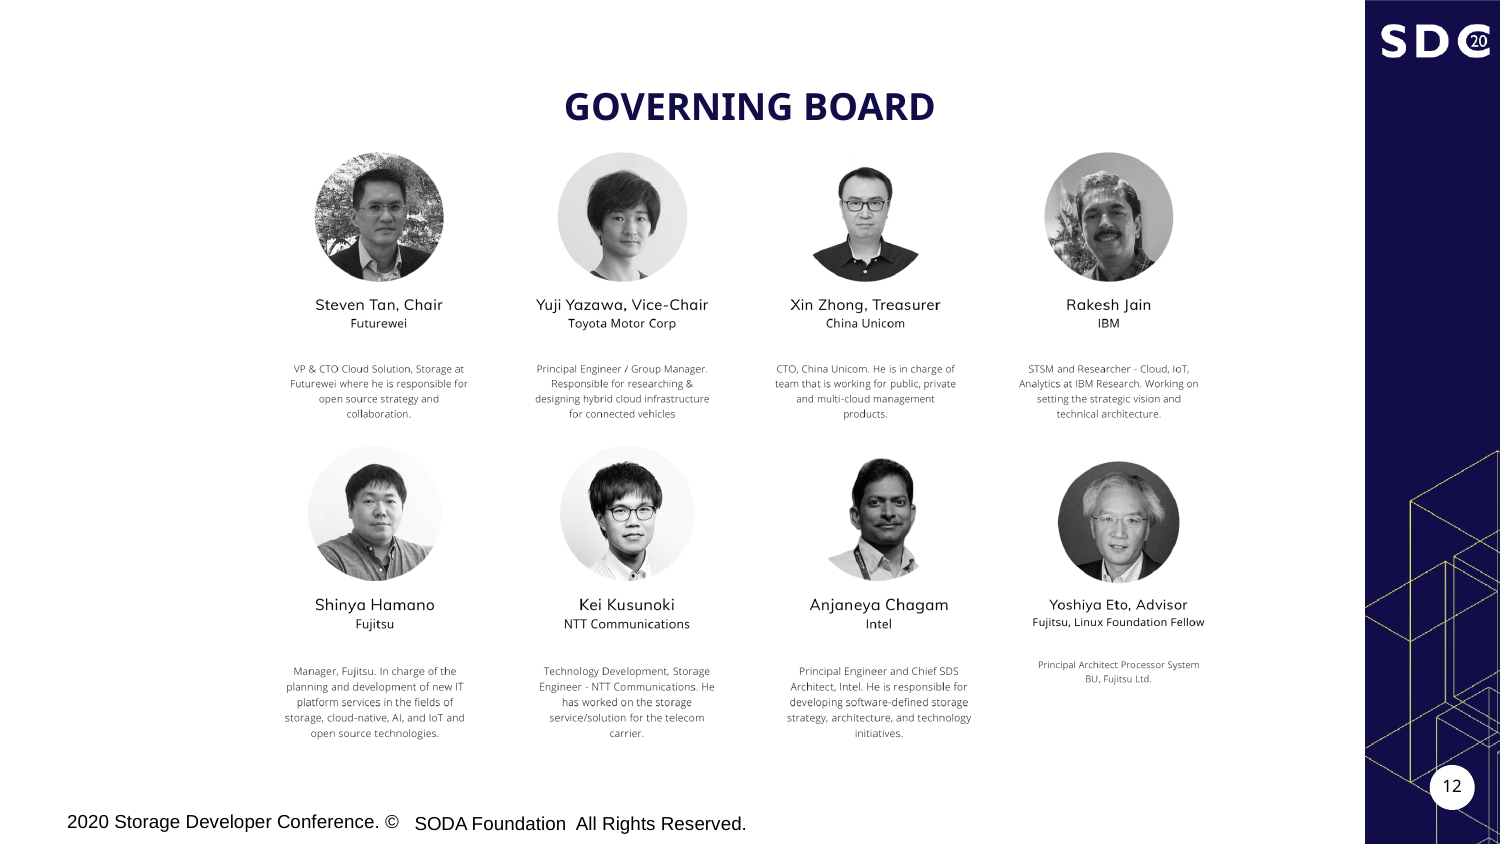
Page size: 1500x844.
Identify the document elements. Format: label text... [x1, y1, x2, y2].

picture [1365, 0, 1500, 844]
text_box SODA Foundation All Rights Reserved. [399, 803, 850, 842]
picture [999, 448, 1233, 697]
title GOVERNING BOARD [131, 57, 1369, 159]
picture [264, 138, 1225, 749]
